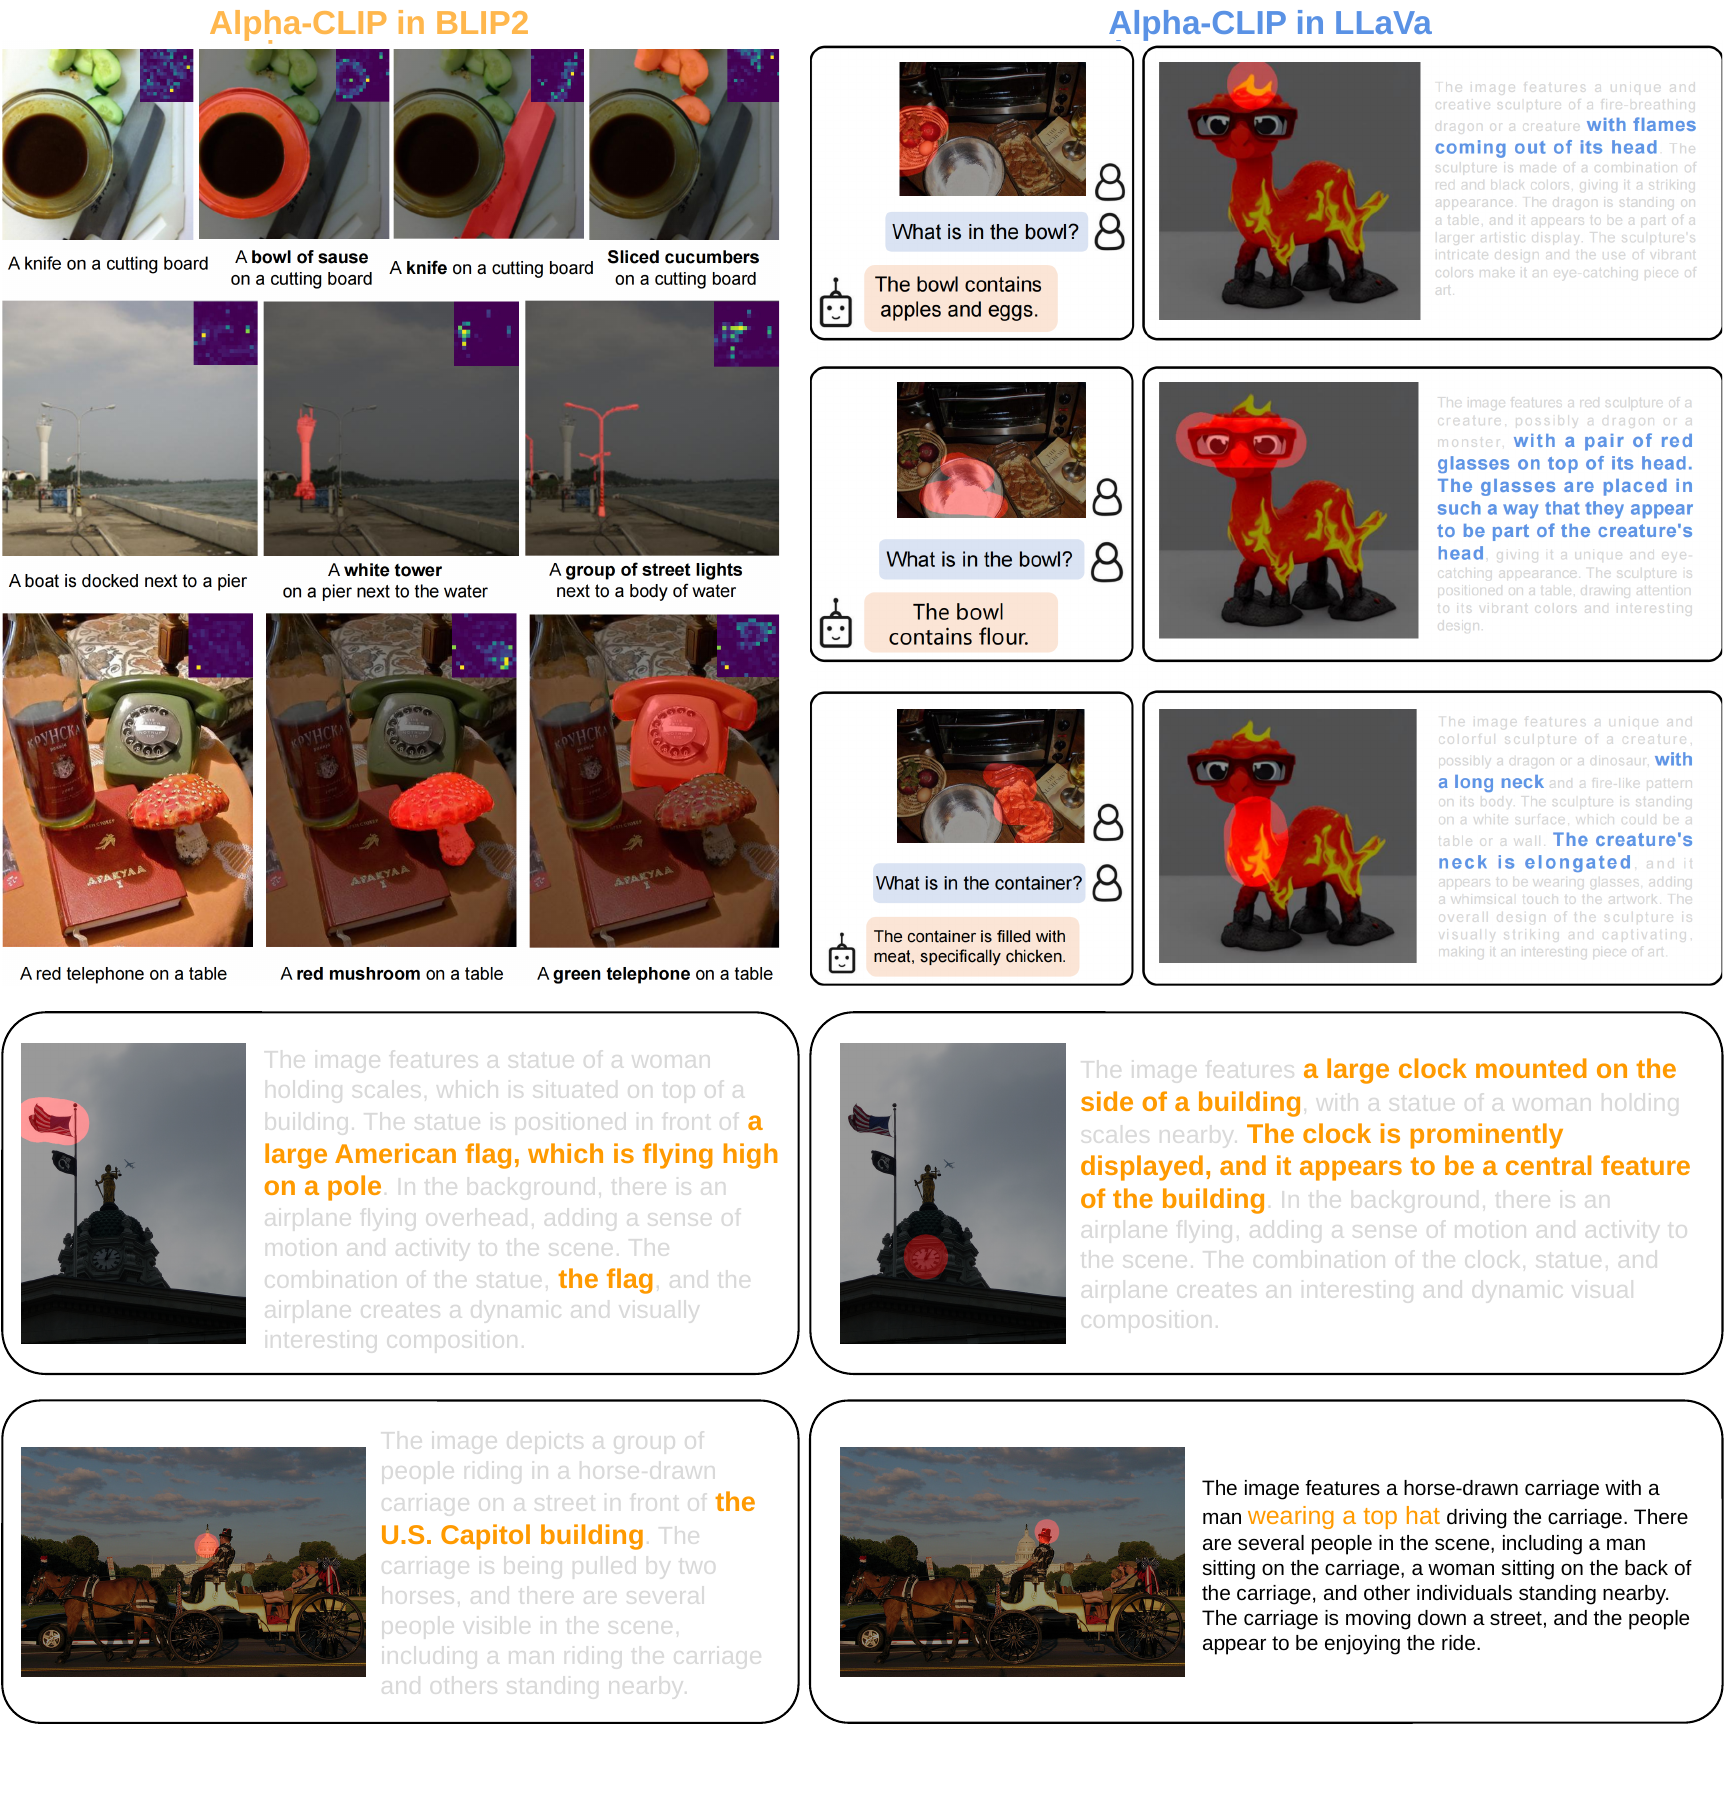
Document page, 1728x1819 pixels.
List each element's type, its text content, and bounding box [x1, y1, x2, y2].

text_box [1, 1399, 793, 1724]
text_box [1, 1011, 795, 1376]
text_box The image depicts a group of people riding in a horse-drawn carriage on a street in front of the U.S. Capitol building. The carriage is being pulled by two horses, and there are several people visible in the scene, including a man riding the carriage and others standing nearby. [365, 1417, 796, 1727]
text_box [1, 0, 1723, 987]
picture [840, 1446, 1186, 1678]
picture [21, 1043, 247, 1344]
text_box [809, 1011, 1724, 1376]
text_box The image features a statue of a woman holding scales, which is situated on top of a building. The statue is positioned in front of a large American flag, which is flying high on a pole. In the background, there is an airplane flying overhead, adding a sense of motion and activity to the scene. The combination of the statue, the flag, and the airplane creates a dynamic and visually interesting composition. [248, 1036, 799, 1374]
text_box [796, 1422, 800, 1701]
text_box The image features a horse-drawn carriage with a man wearing a top hat driving the carriage. There are several people in the scene, including a man sitting on the carriage, a woman sitting on the back of the carriage, and other individuals standing nearby. The carriage is moving down a street, and the people appear to be enjoying the ride. [1187, 1467, 1710, 1687]
picture [20, 1446, 367, 1678]
text_box The image features a large clock mounted on the side of a building, with a statue of a woman holding scales nearby. The clock is prominently displayed, and it appears to be a central feature of the building. In the background, there is an airplane flying, adding a sense of motion and activity to the scene. The combination of the clock, statue, and airplane creates an interesting and dynamic visual composition. [1066, 1043, 1710, 1344]
picture [840, 1043, 1066, 1344]
text_box [808, 1399, 1724, 1724]
